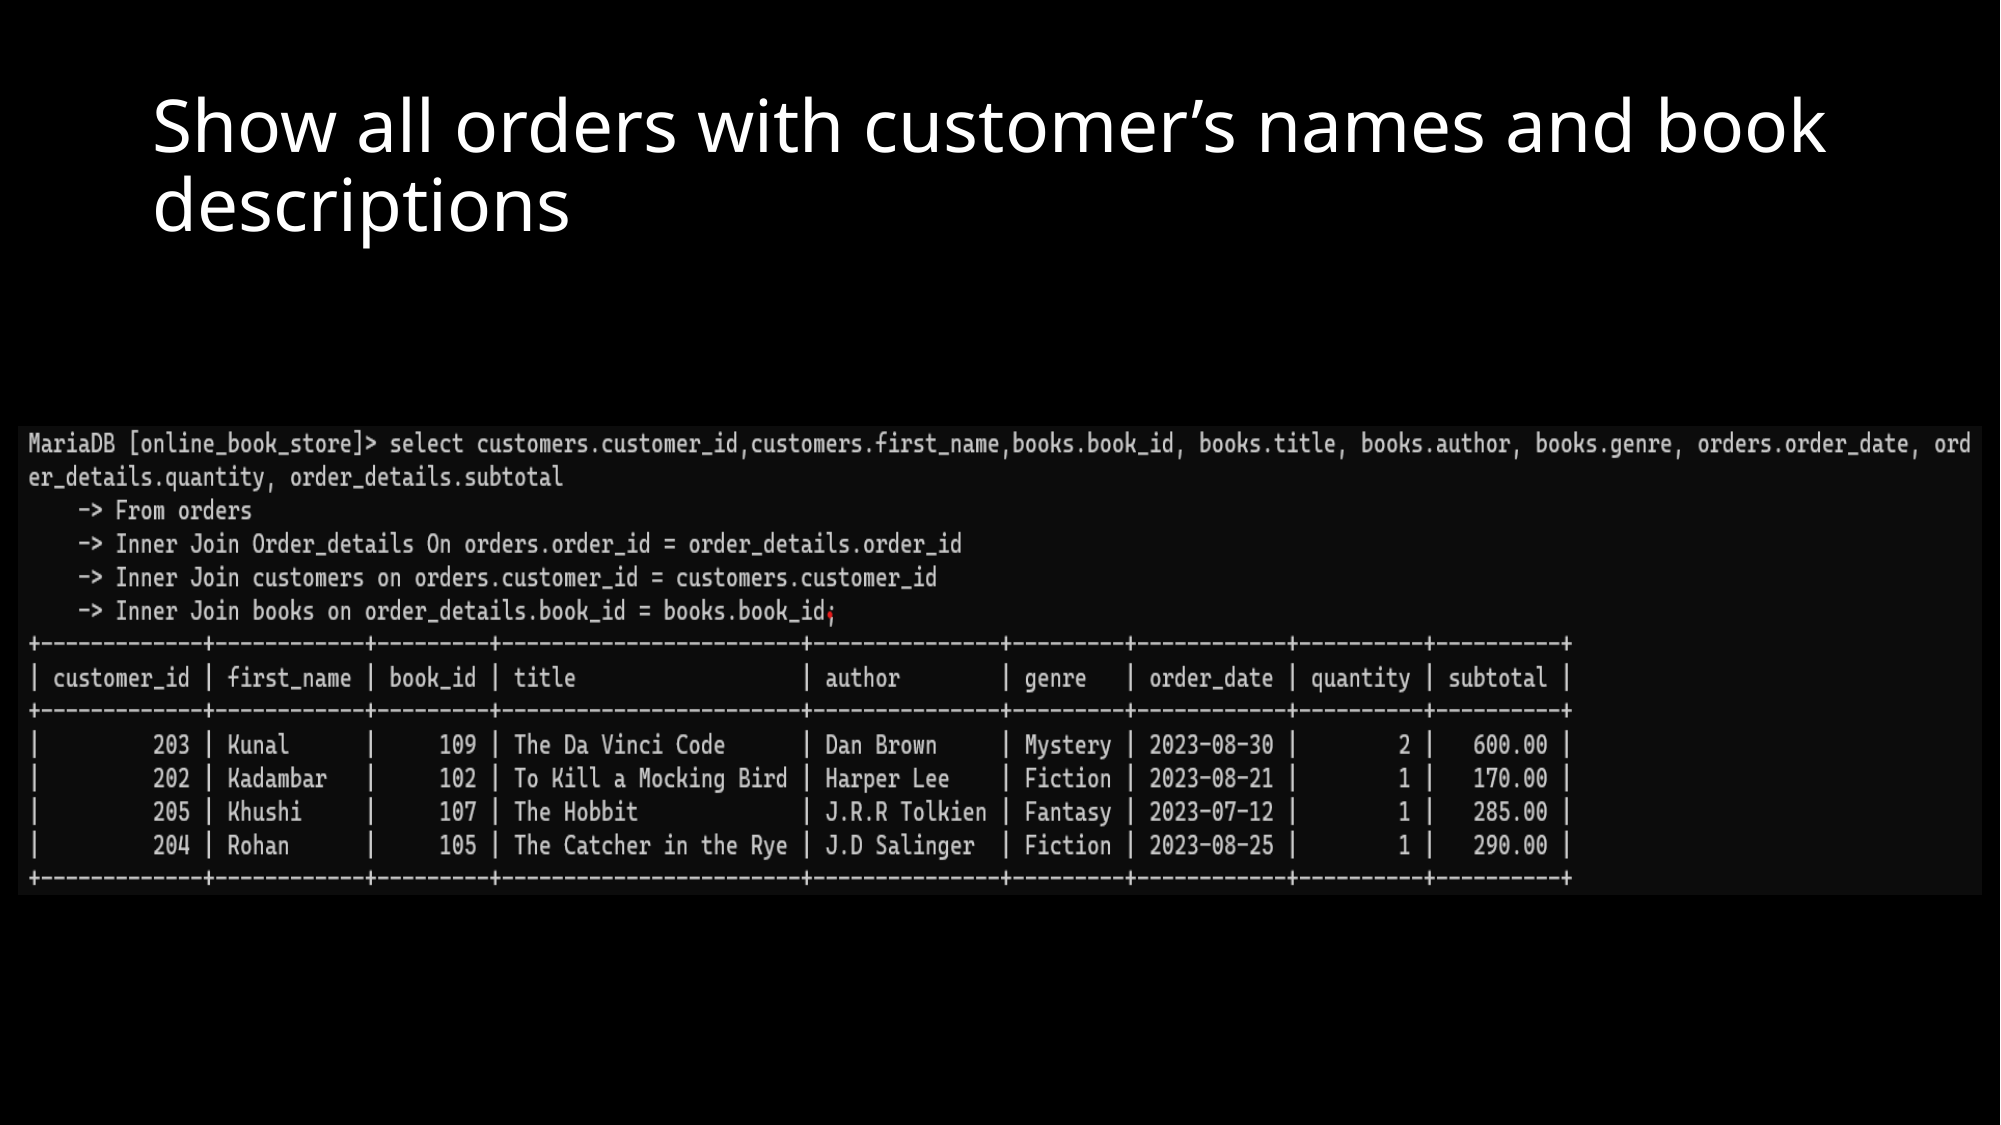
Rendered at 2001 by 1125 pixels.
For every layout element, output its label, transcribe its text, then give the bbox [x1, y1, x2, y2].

picture [18, 426, 1982, 895]
title Show all orders with customer’s names and book descriptions [137, 59, 1863, 278]
